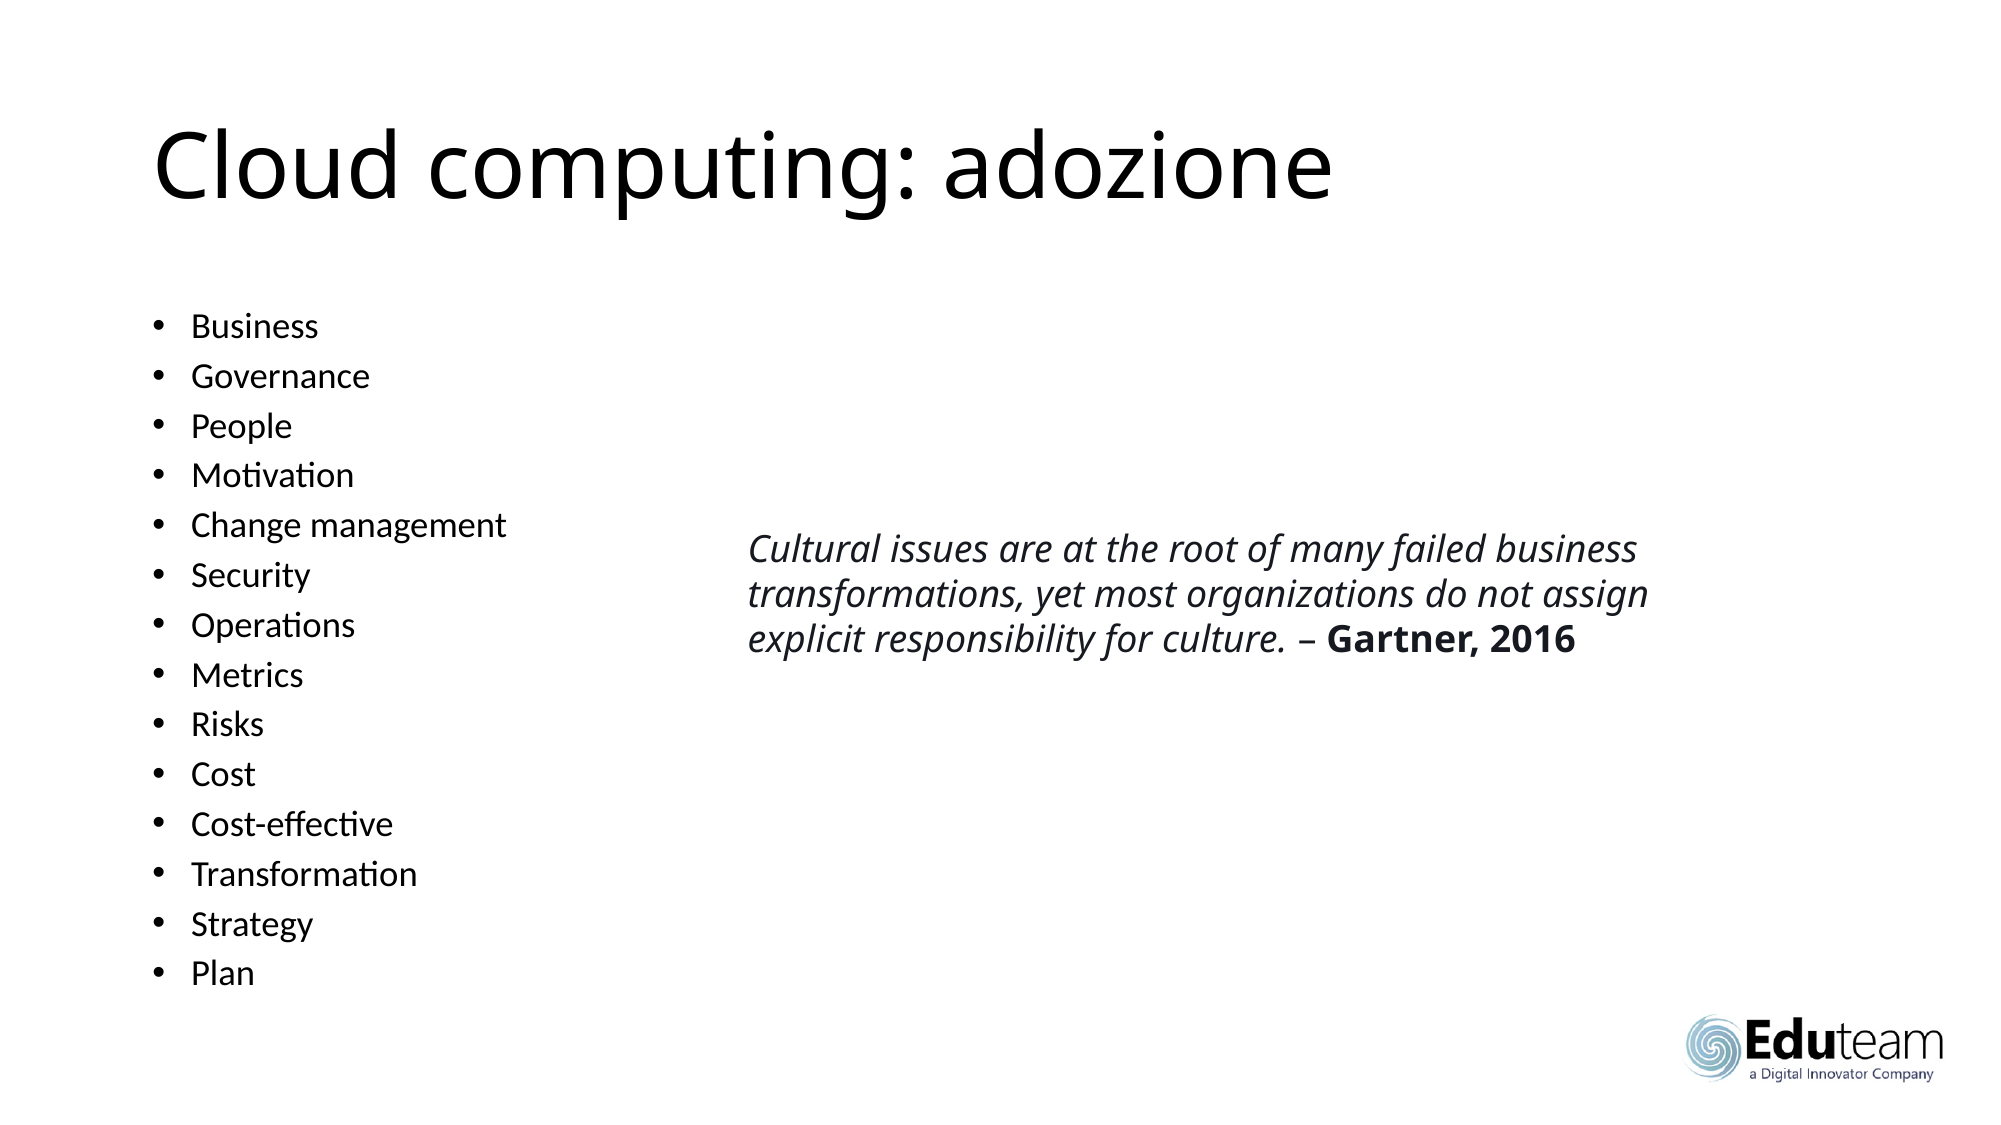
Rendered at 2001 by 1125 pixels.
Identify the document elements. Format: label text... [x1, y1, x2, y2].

picture [1666, 1011, 1964, 1088]
text_box Cultural issues are at the root of many failed business transformations, yet most organizations do not assign explicit responsibility for culture. – Gartner, 2016 [732, 517, 1733, 668]
title Cloud computing: adozione [137, 59, 1863, 278]
list Business Governance People Motivation Change management Security Operations Metrics Risks Cost Cost-effective Transformation Strategy Plan [137, 299, 560, 1014]
